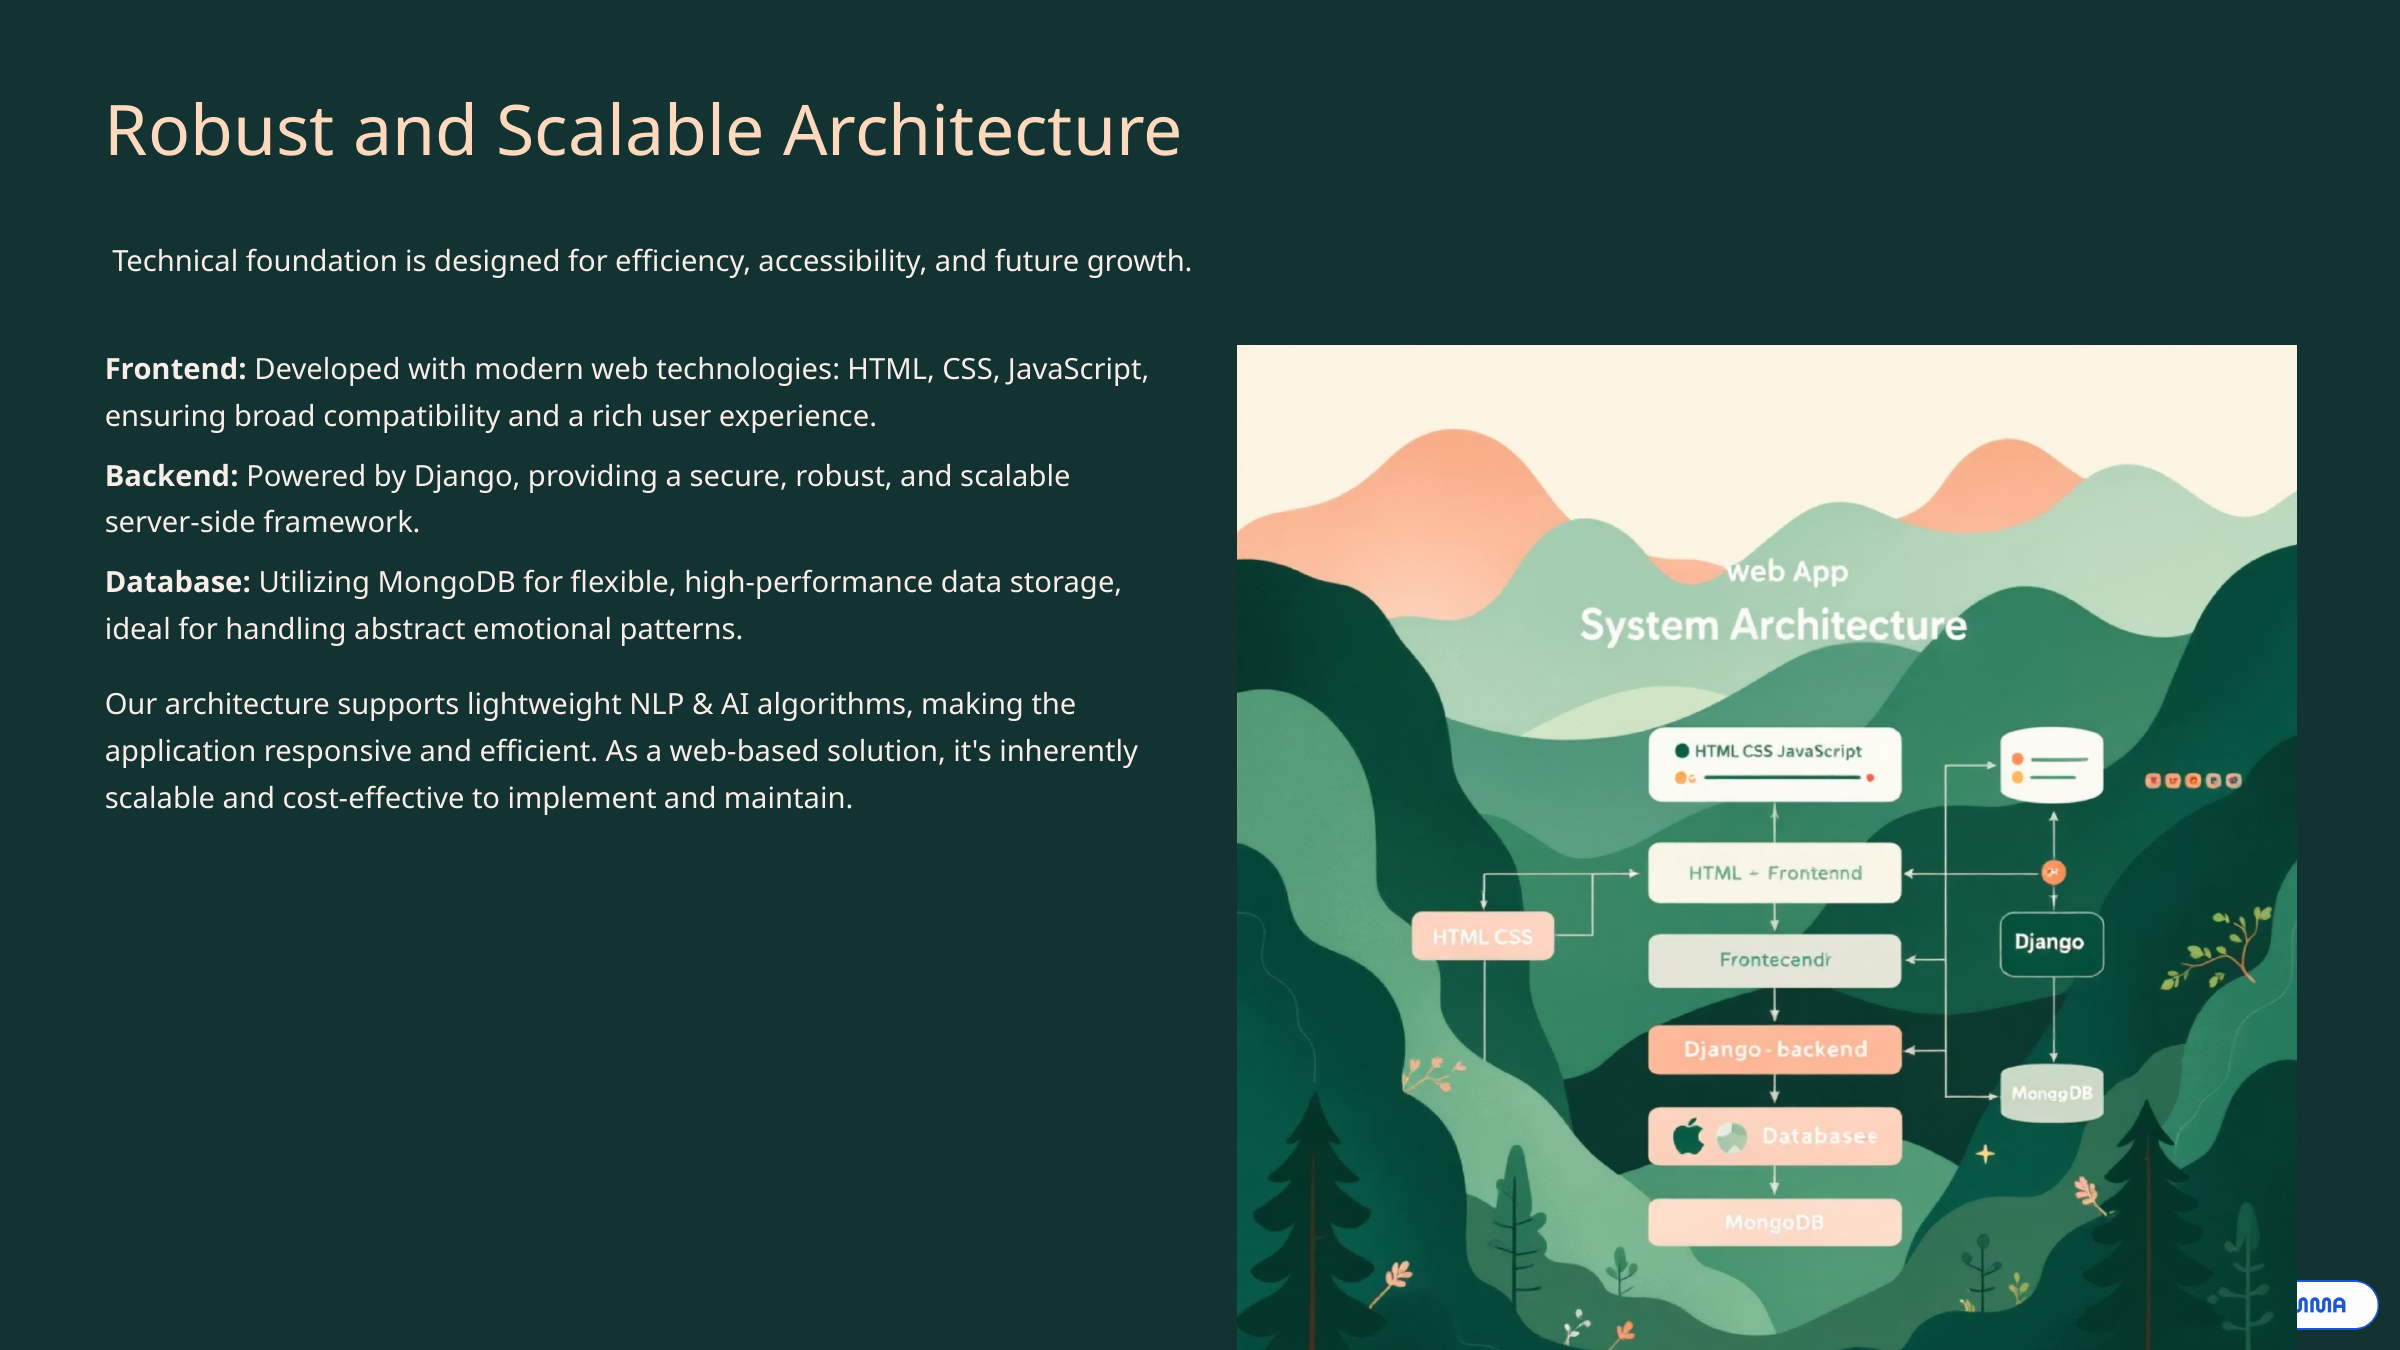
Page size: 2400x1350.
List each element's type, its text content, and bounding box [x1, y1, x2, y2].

text_box Our architecture supports lightweight NLP & AI algorithms, making the application responsive and efficient. As a web-based solution, it's inherently scalable and cost-effective to implement and maintain. [104, 673, 1164, 818]
text_box Backend: Powered by Django, providing a secure, robust, and scalable server-side framework. [104, 444, 1164, 541]
text_box Robust and Scalable Architecture [104, 82, 1158, 171]
text_box Technical foundation is designed for efficiency, accessibility, and future growth. [104, 230, 2296, 279]
text_box Frontend: Developed with modern web technologies: HTML, CSS, JavaScript, ensuring broad compatibility and a rich user experience. [104, 338, 1164, 435]
picture [1237, 345, 2389, 1350]
text_box Database: Utilizing MongoDB for flexible, high-performance data storage, ideal for handling abstract emotional patterns. [104, 551, 1164, 647]
